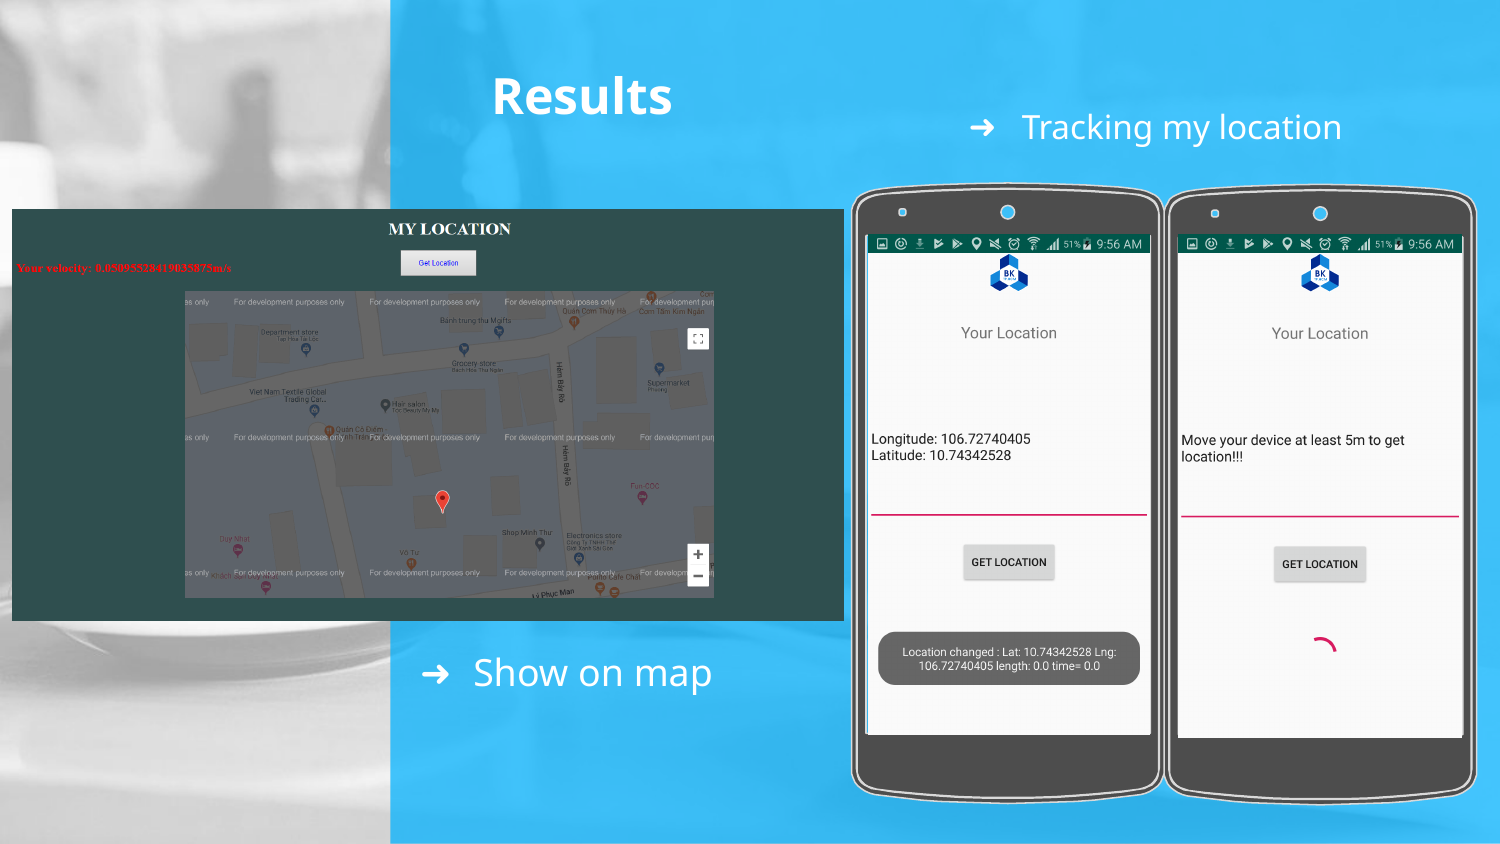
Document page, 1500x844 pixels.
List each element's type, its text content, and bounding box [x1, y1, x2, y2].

text_box [1164, 184, 1477, 805]
title Results [476, 49, 1415, 133]
list Show on map [387, 634, 844, 844]
text_box [0, 0, 390, 844]
list [1002, 206, 1014, 218]
list [1314, 207, 1327, 220]
text_box [851, 182, 1165, 804]
list Tracking my location [936, 90, 1393, 208]
picture [12, 0, 1500, 844]
